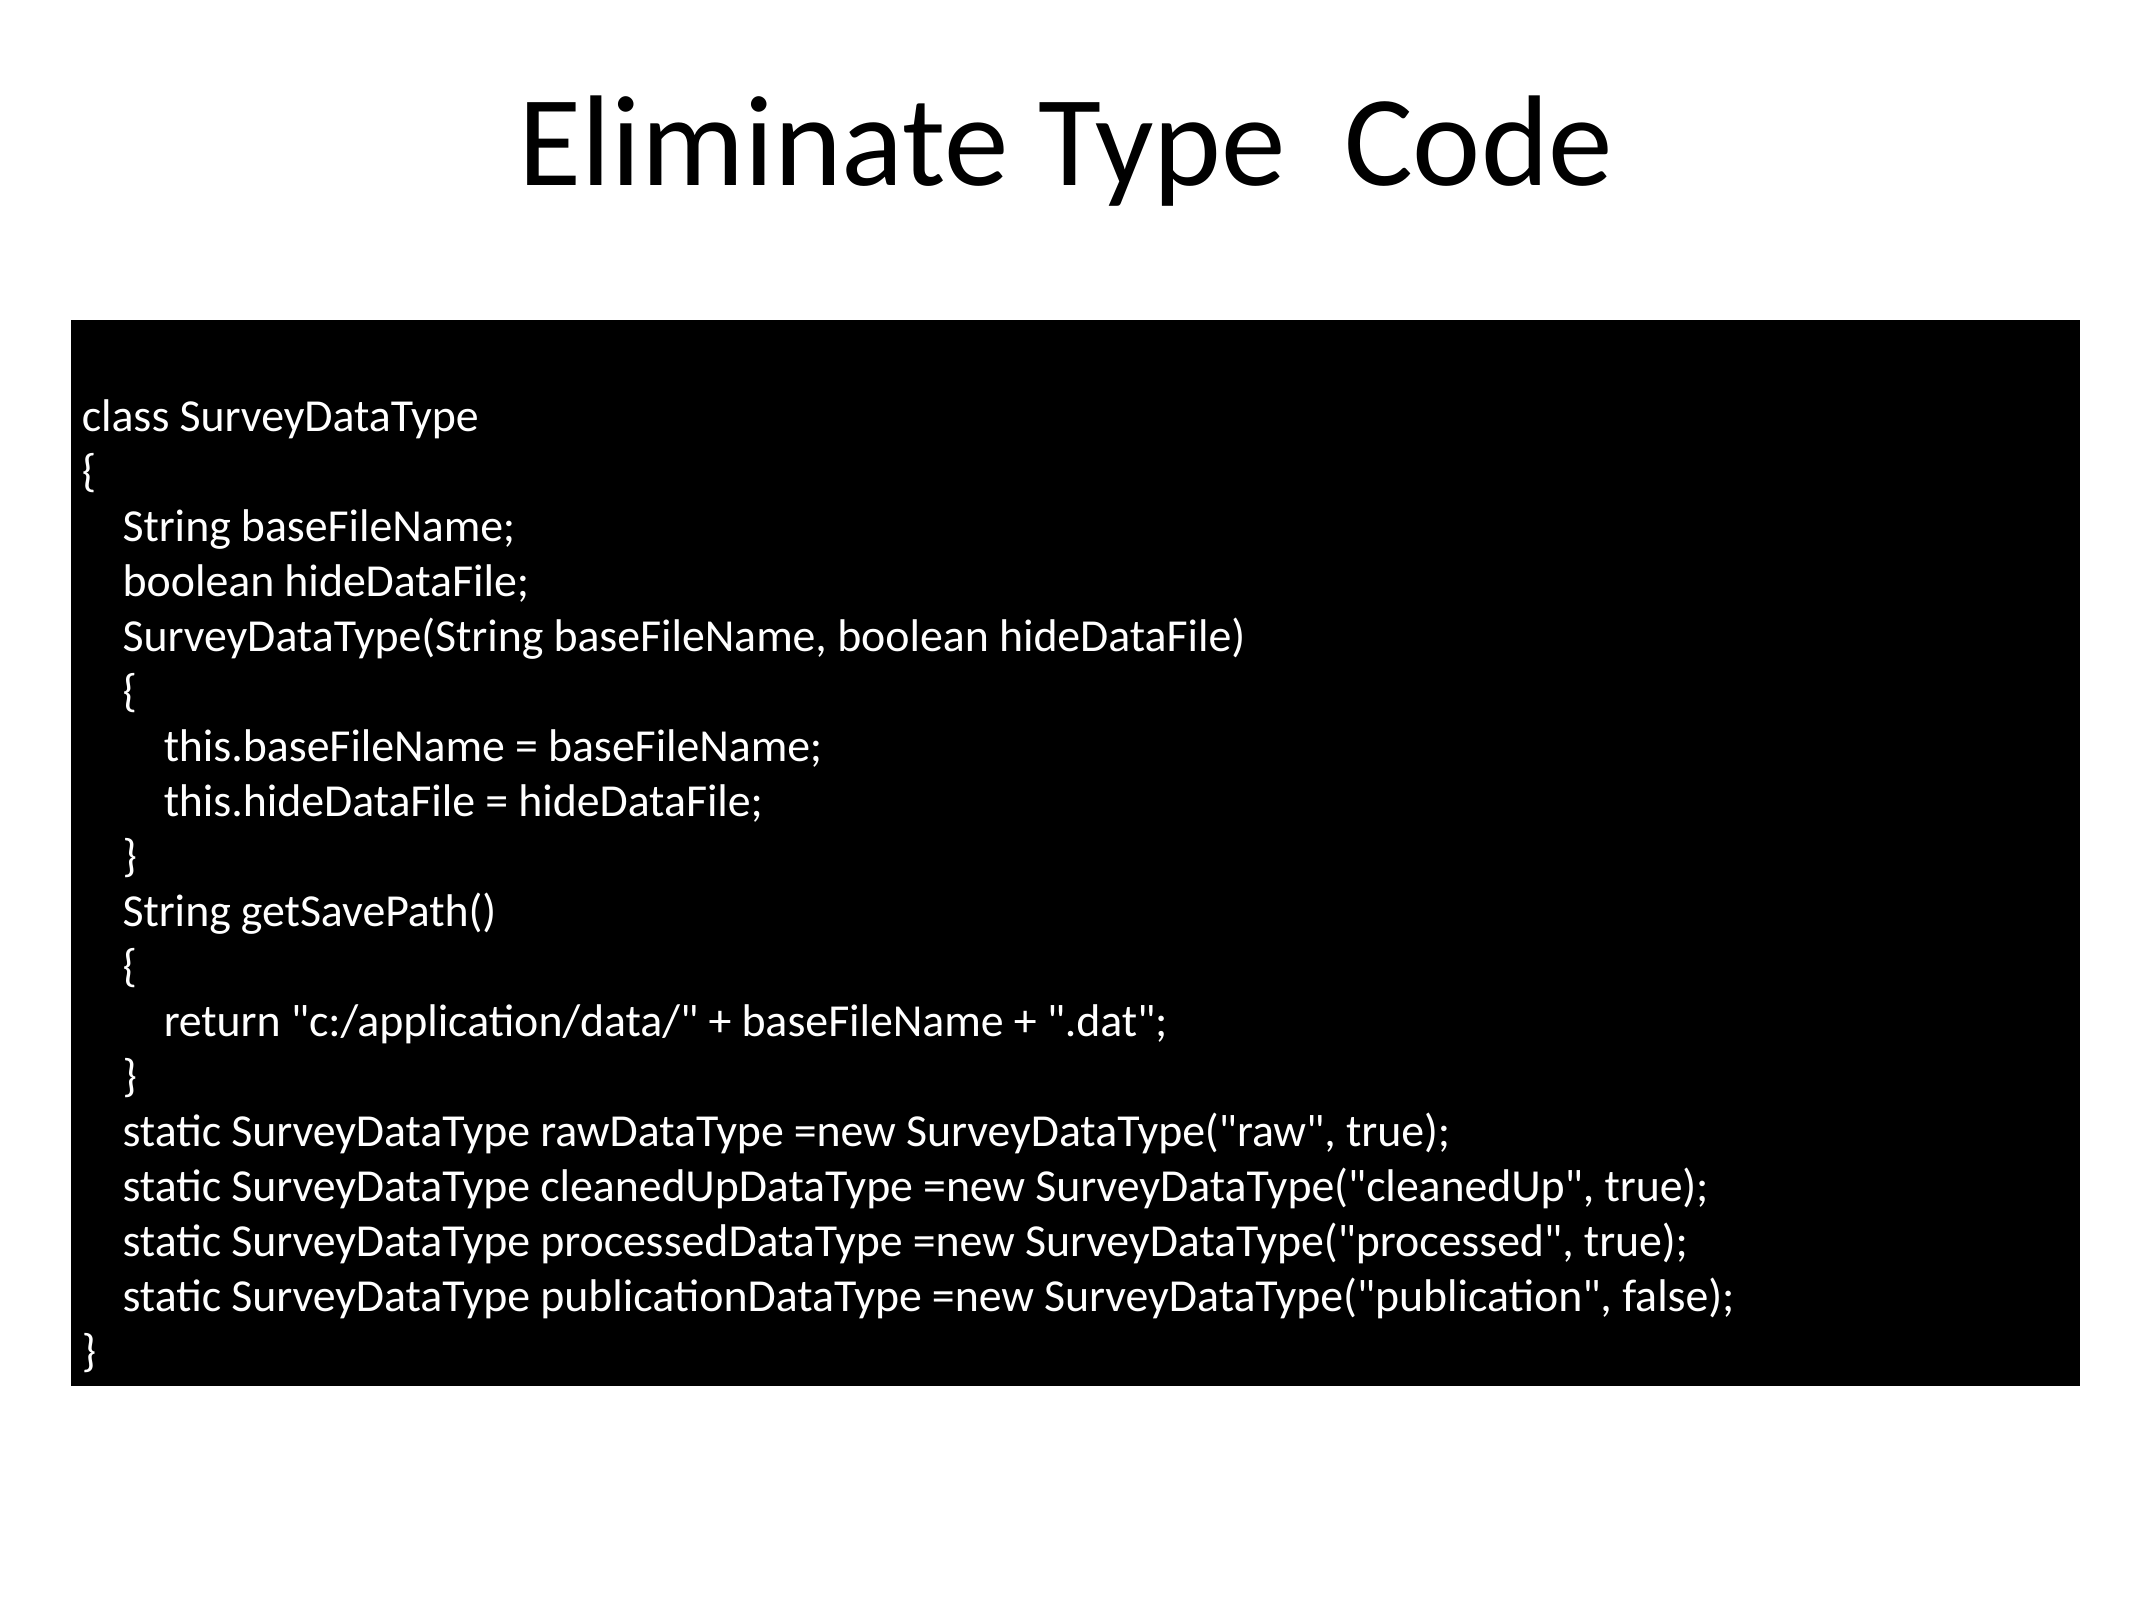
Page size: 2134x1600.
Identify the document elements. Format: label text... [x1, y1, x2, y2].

title Eliminate Type Code [106, 0, 2028, 268]
text_box class SurveyDataType { String baseFileName; boolean hideDataFile; SurveyDataType(String baseFileName, boolean hideDataFile) { this.baseFileName = baseFileName; this.hideDataFile = hideDataFile; } String getSavePath() { return "c:/application/data/" + baseFileName + ".dat"; } static SurveyDataType rawDataType =new SurveyDataType("raw", true); static SurveyDataType cleanedUpDataType =new SurveyDataType("cleanedUp", true); static SurveyDataType processedDataType =new SurveyDataType("processed", true); static SurveyDataType publicationDataType =new SurveyDataType("publication", false); } [71, 320, 2080, 1386]
